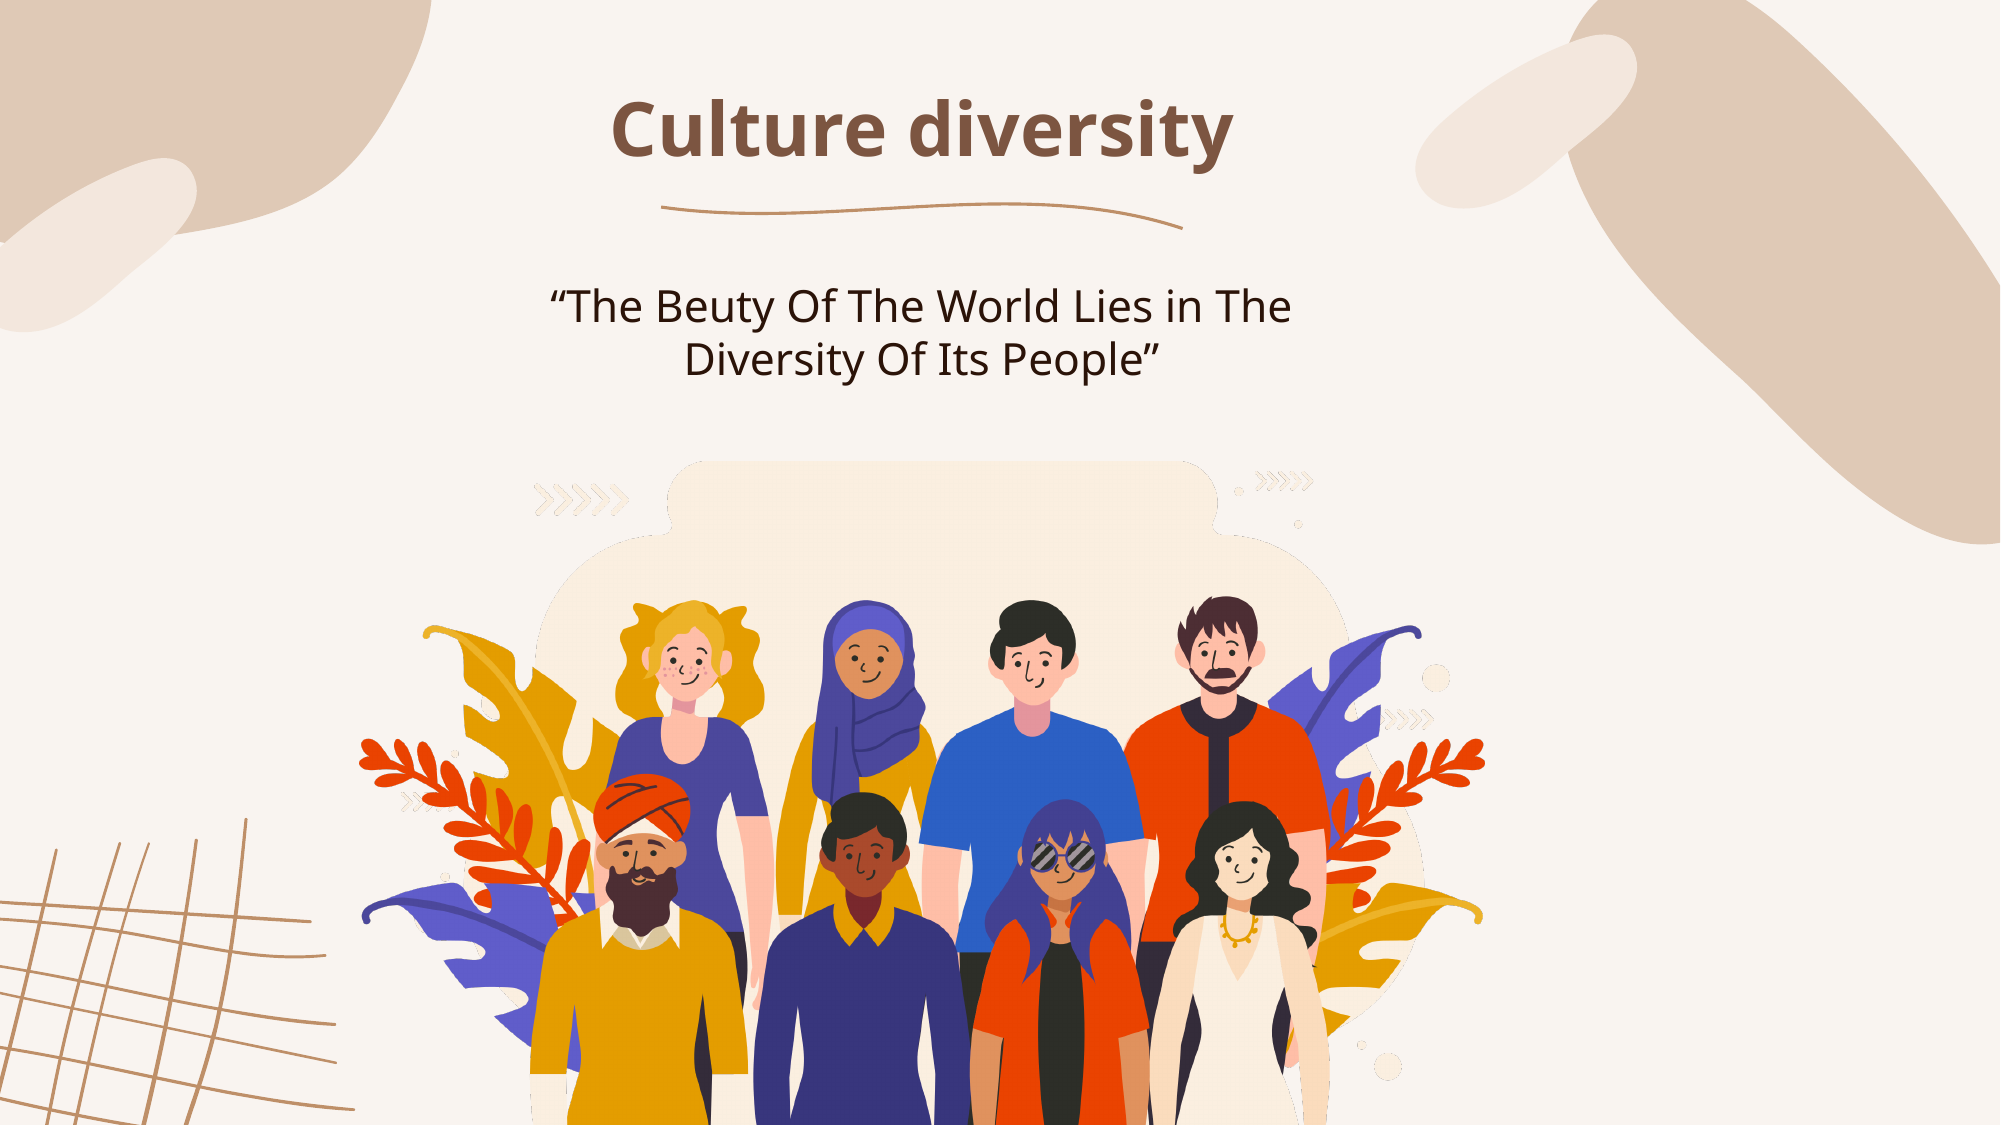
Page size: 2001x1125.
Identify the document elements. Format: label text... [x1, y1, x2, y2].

picture [359, 460, 1485, 1125]
text_box [661, 203, 1183, 229]
title Culture diversity [525, 61, 1319, 187]
text_box [155, 124, 1844, 250]
text_box “The Beuty Of The World Lies in The Diversity Of Its People” [492, 270, 1351, 392]
